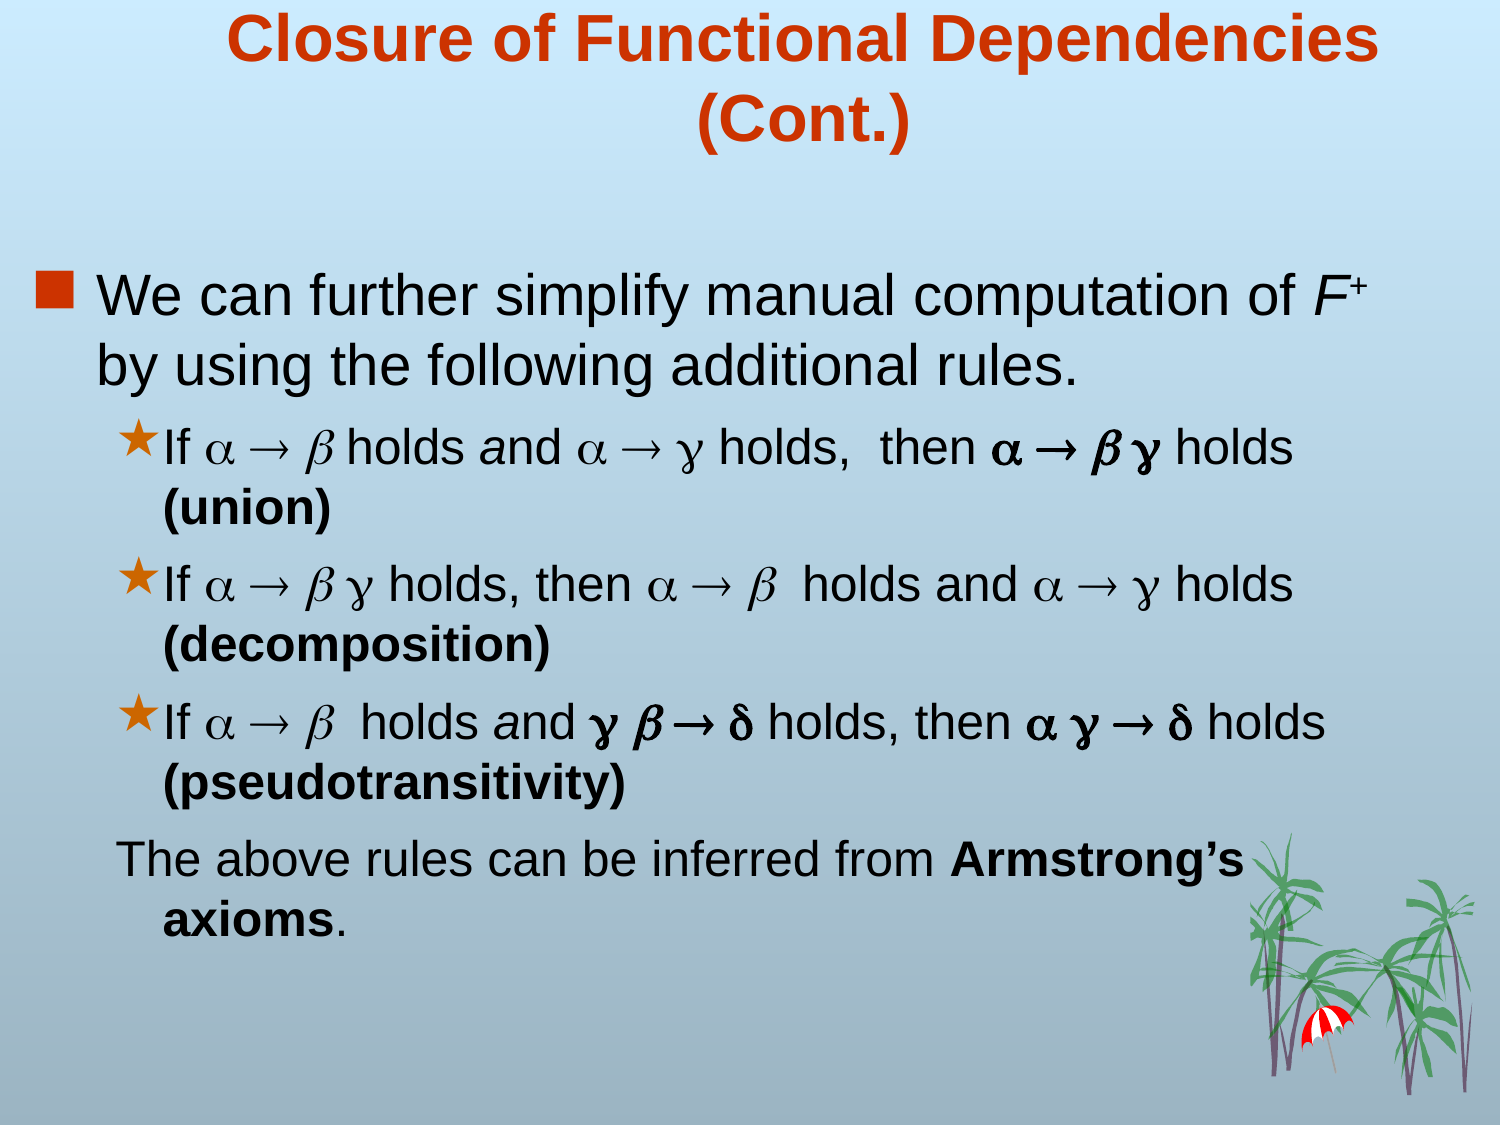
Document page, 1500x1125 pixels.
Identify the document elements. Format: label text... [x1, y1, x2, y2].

title Closure of Functional Dependencies (Cont.) [141, 62, 1467, 163]
list We can further simplify manual computation of F+ by using the following additional rules. If    holds and    holds, then     holds (union) If     holds, then    holds and    holds (decomposition) If    holds and     holds, then     holds (pseudotransitivity) The above rules can be inferred from Armstrong’s axioms. [25, 249, 1457, 992]
